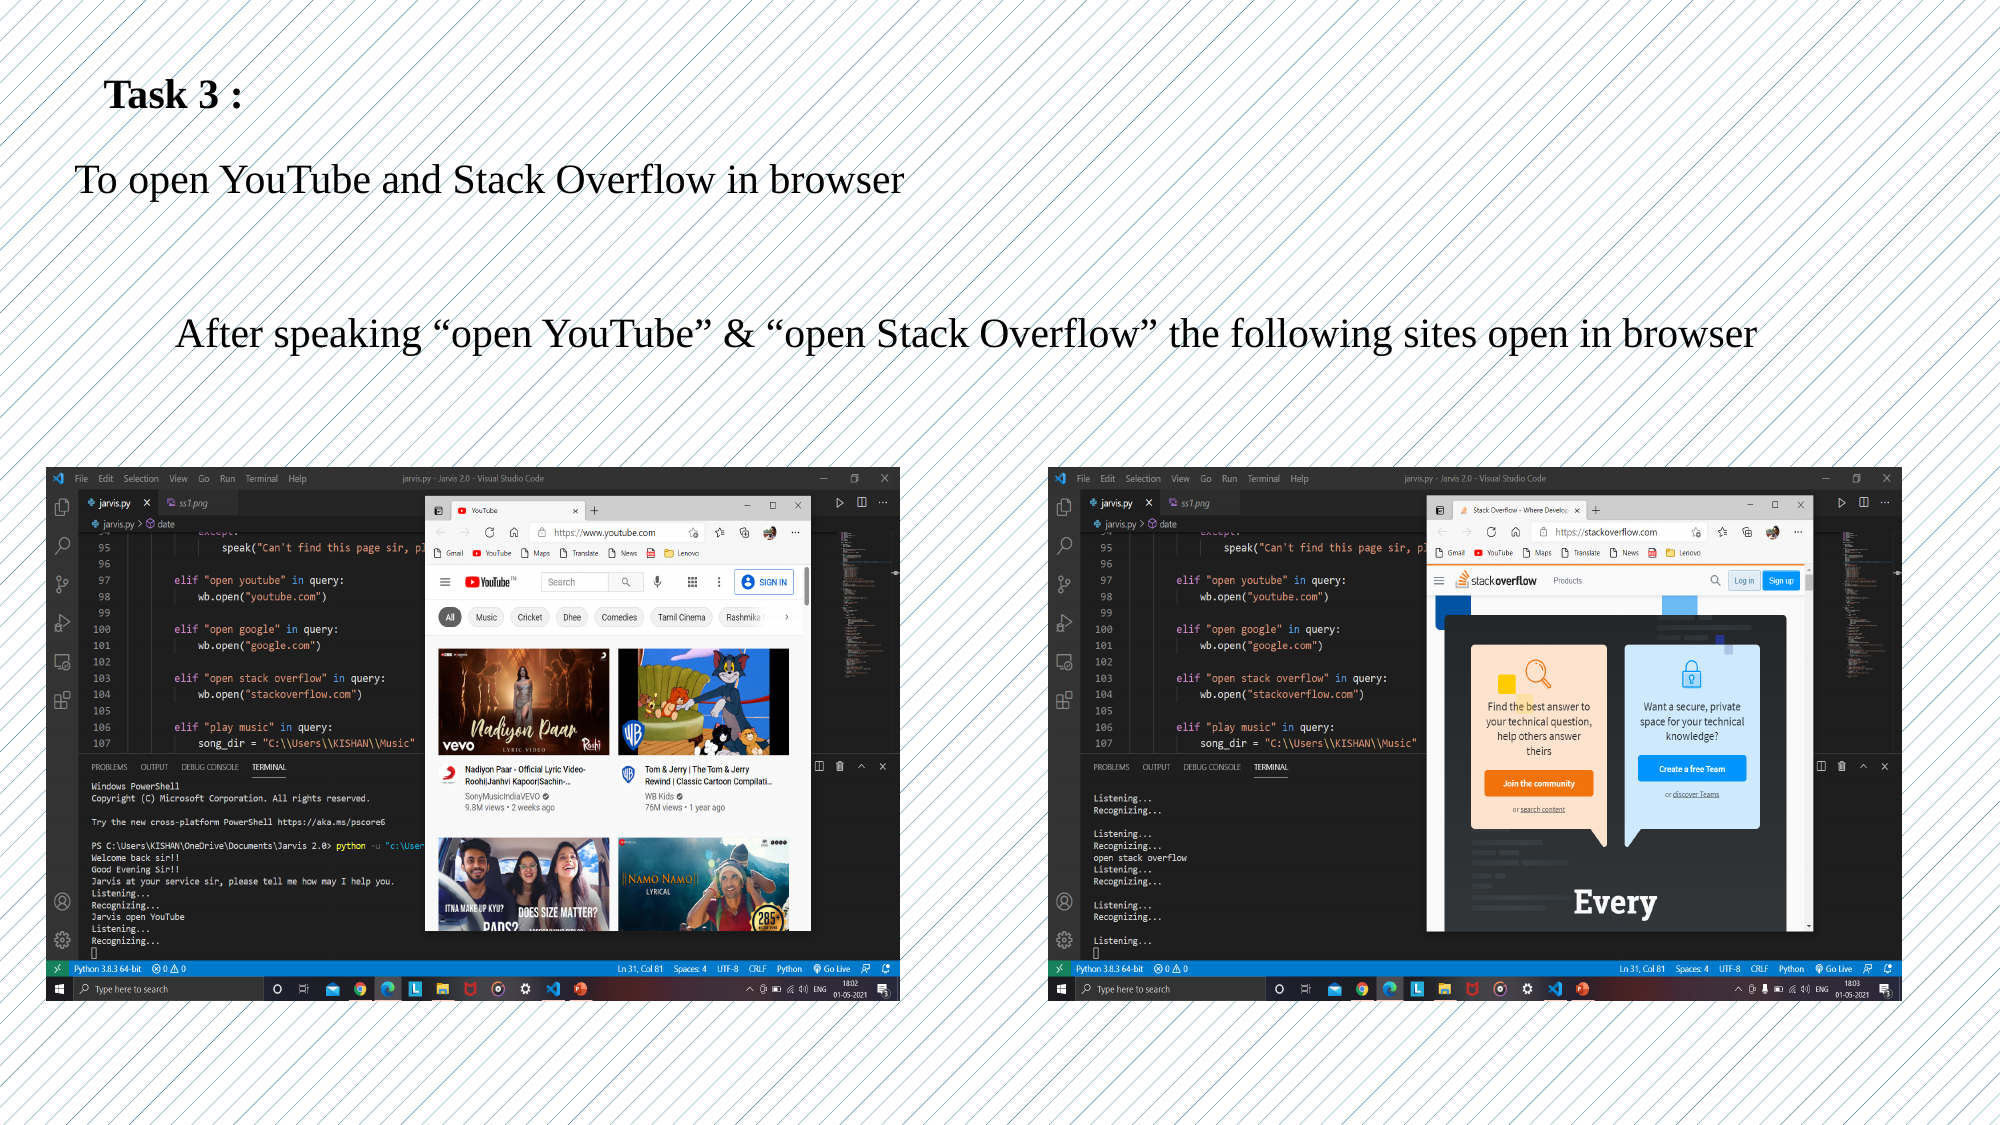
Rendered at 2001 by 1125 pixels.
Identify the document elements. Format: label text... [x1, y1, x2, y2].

text_box To open YouTube and Stack Overflow in browser [59, 144, 1000, 209]
text_box After speaking “open YouTube” & “open Stack Overflow” the following sites open in browser [160, 298, 2000, 364]
picture [45, 466, 900, 1001]
picture [1048, 466, 1903, 1001]
text_box Task 3 : [88, 59, 452, 125]
